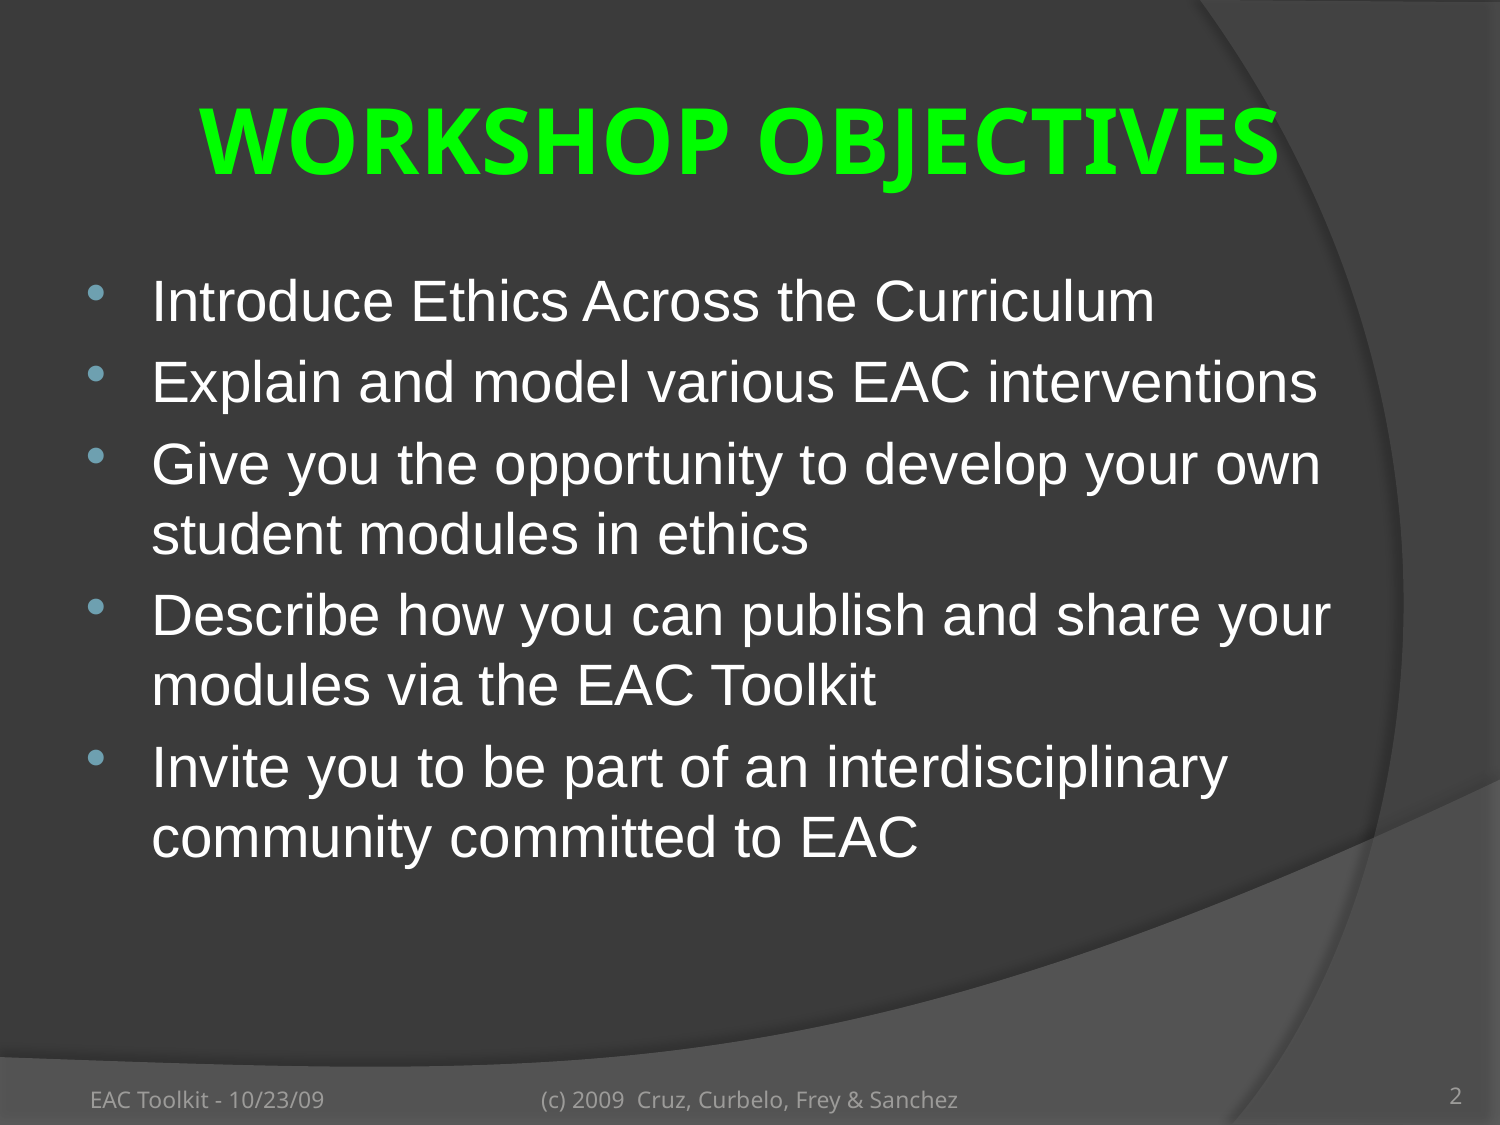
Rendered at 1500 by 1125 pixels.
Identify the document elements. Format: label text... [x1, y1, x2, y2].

list Introduce Ethics Across the Curriculum Explain and model various EAC interventions Give you the opportunity to develop your own student modules in ethics Describe how you can publish and share your modules via the EAC Toolkit Invite you to be part of an interdisciplinary community committed to EAC [67, 255, 1400, 1013]
footer (c) 2009 Cruz, Curbelo, Frey & Sanchez [512, 1053, 988, 1114]
text_box Workshop Objectives [99, 56, 1382, 220]
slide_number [75, 1053, 425, 1114]
slide_number 2 [1337, 1053, 1463, 1114]
